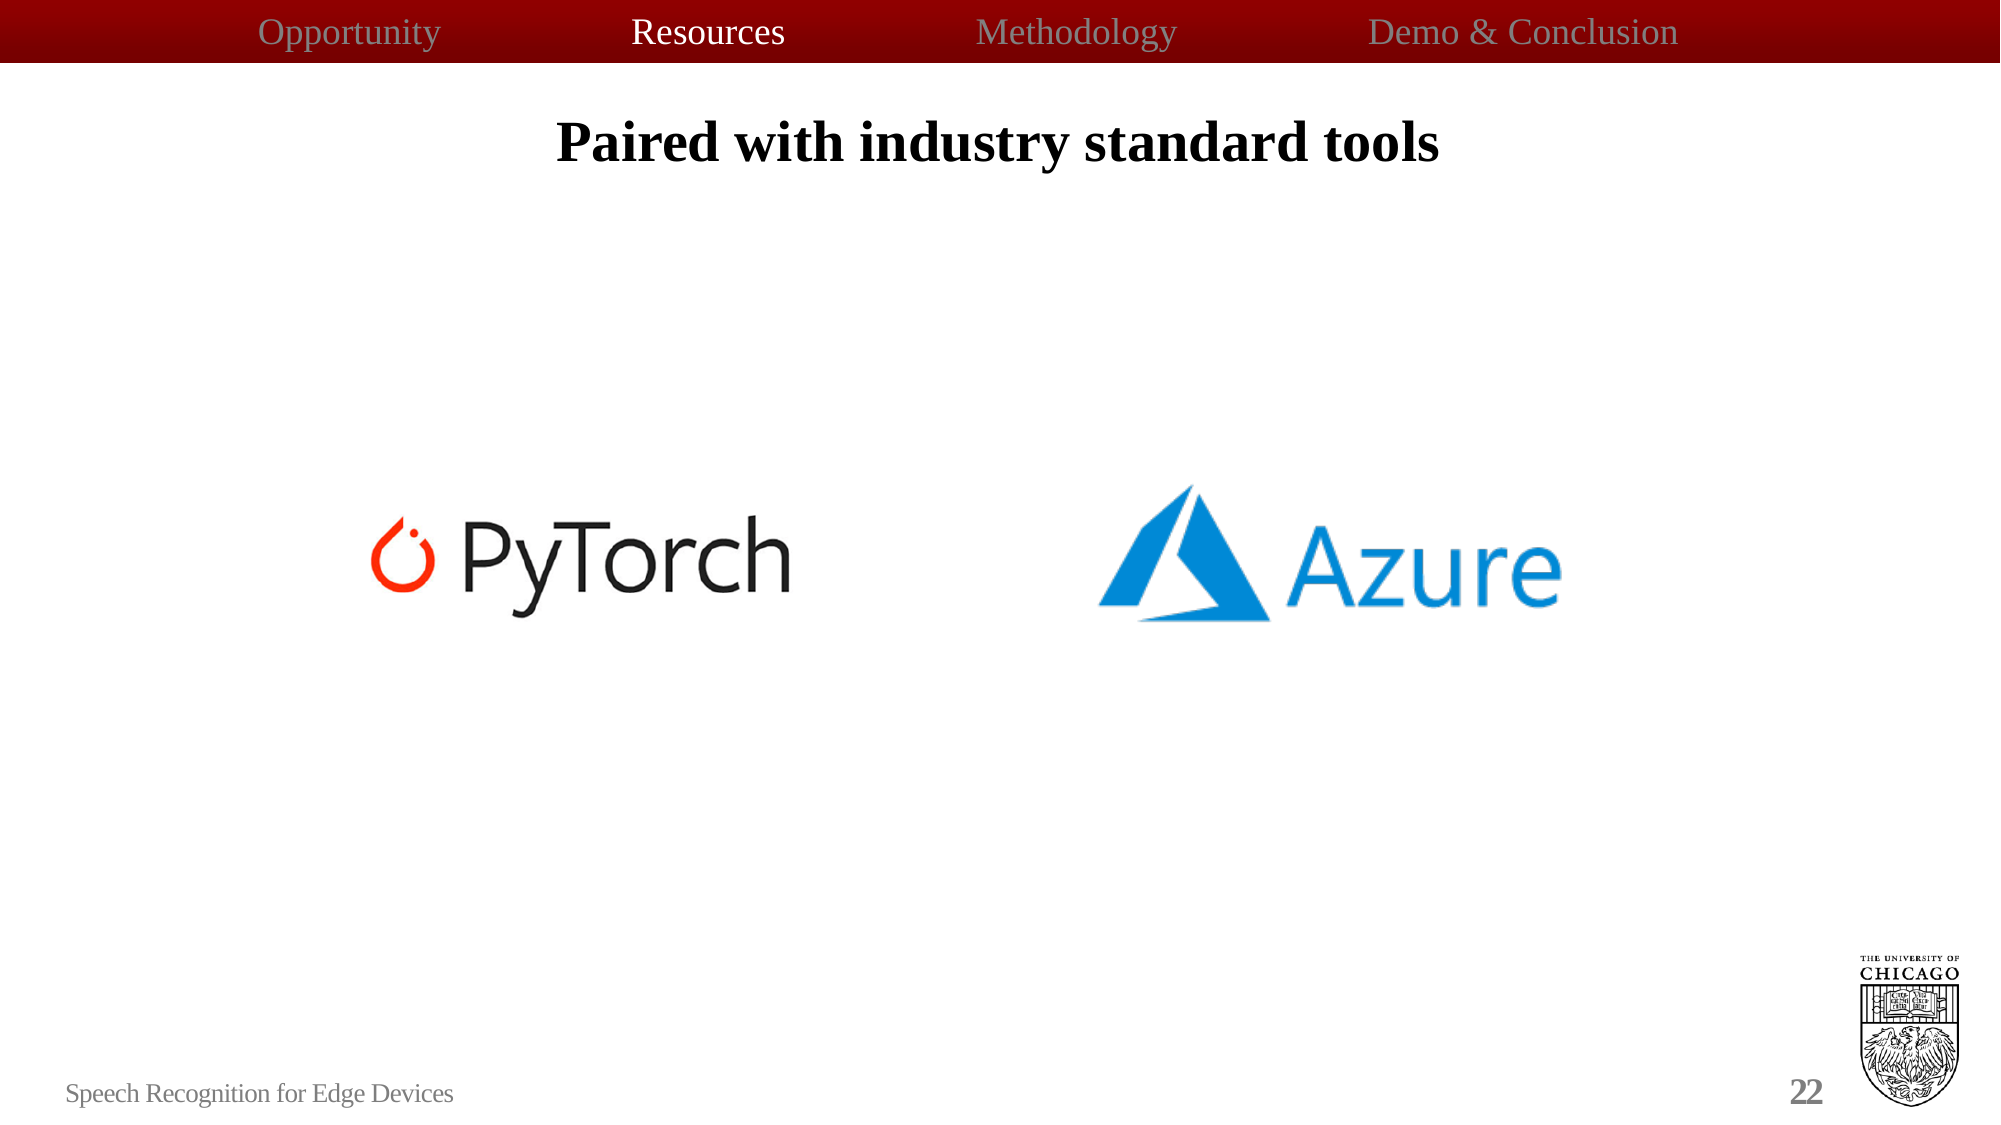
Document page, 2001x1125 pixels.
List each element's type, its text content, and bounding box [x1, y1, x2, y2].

text_box 22 [1783, 1069, 1831, 1112]
footer Speech Recognition for Edge Devices [62, 1077, 563, 1125]
picture [0, 0, 2000, 63]
picture [305, 296, 855, 846]
picture [953, 358, 1707, 746]
text_box Paired with industry standard tools [91, 101, 1904, 174]
text_box Opportunity Resources Methodology Demo & Conclusion​ [242, 0, 1806, 60]
picture [1853, 949, 1966, 1113]
